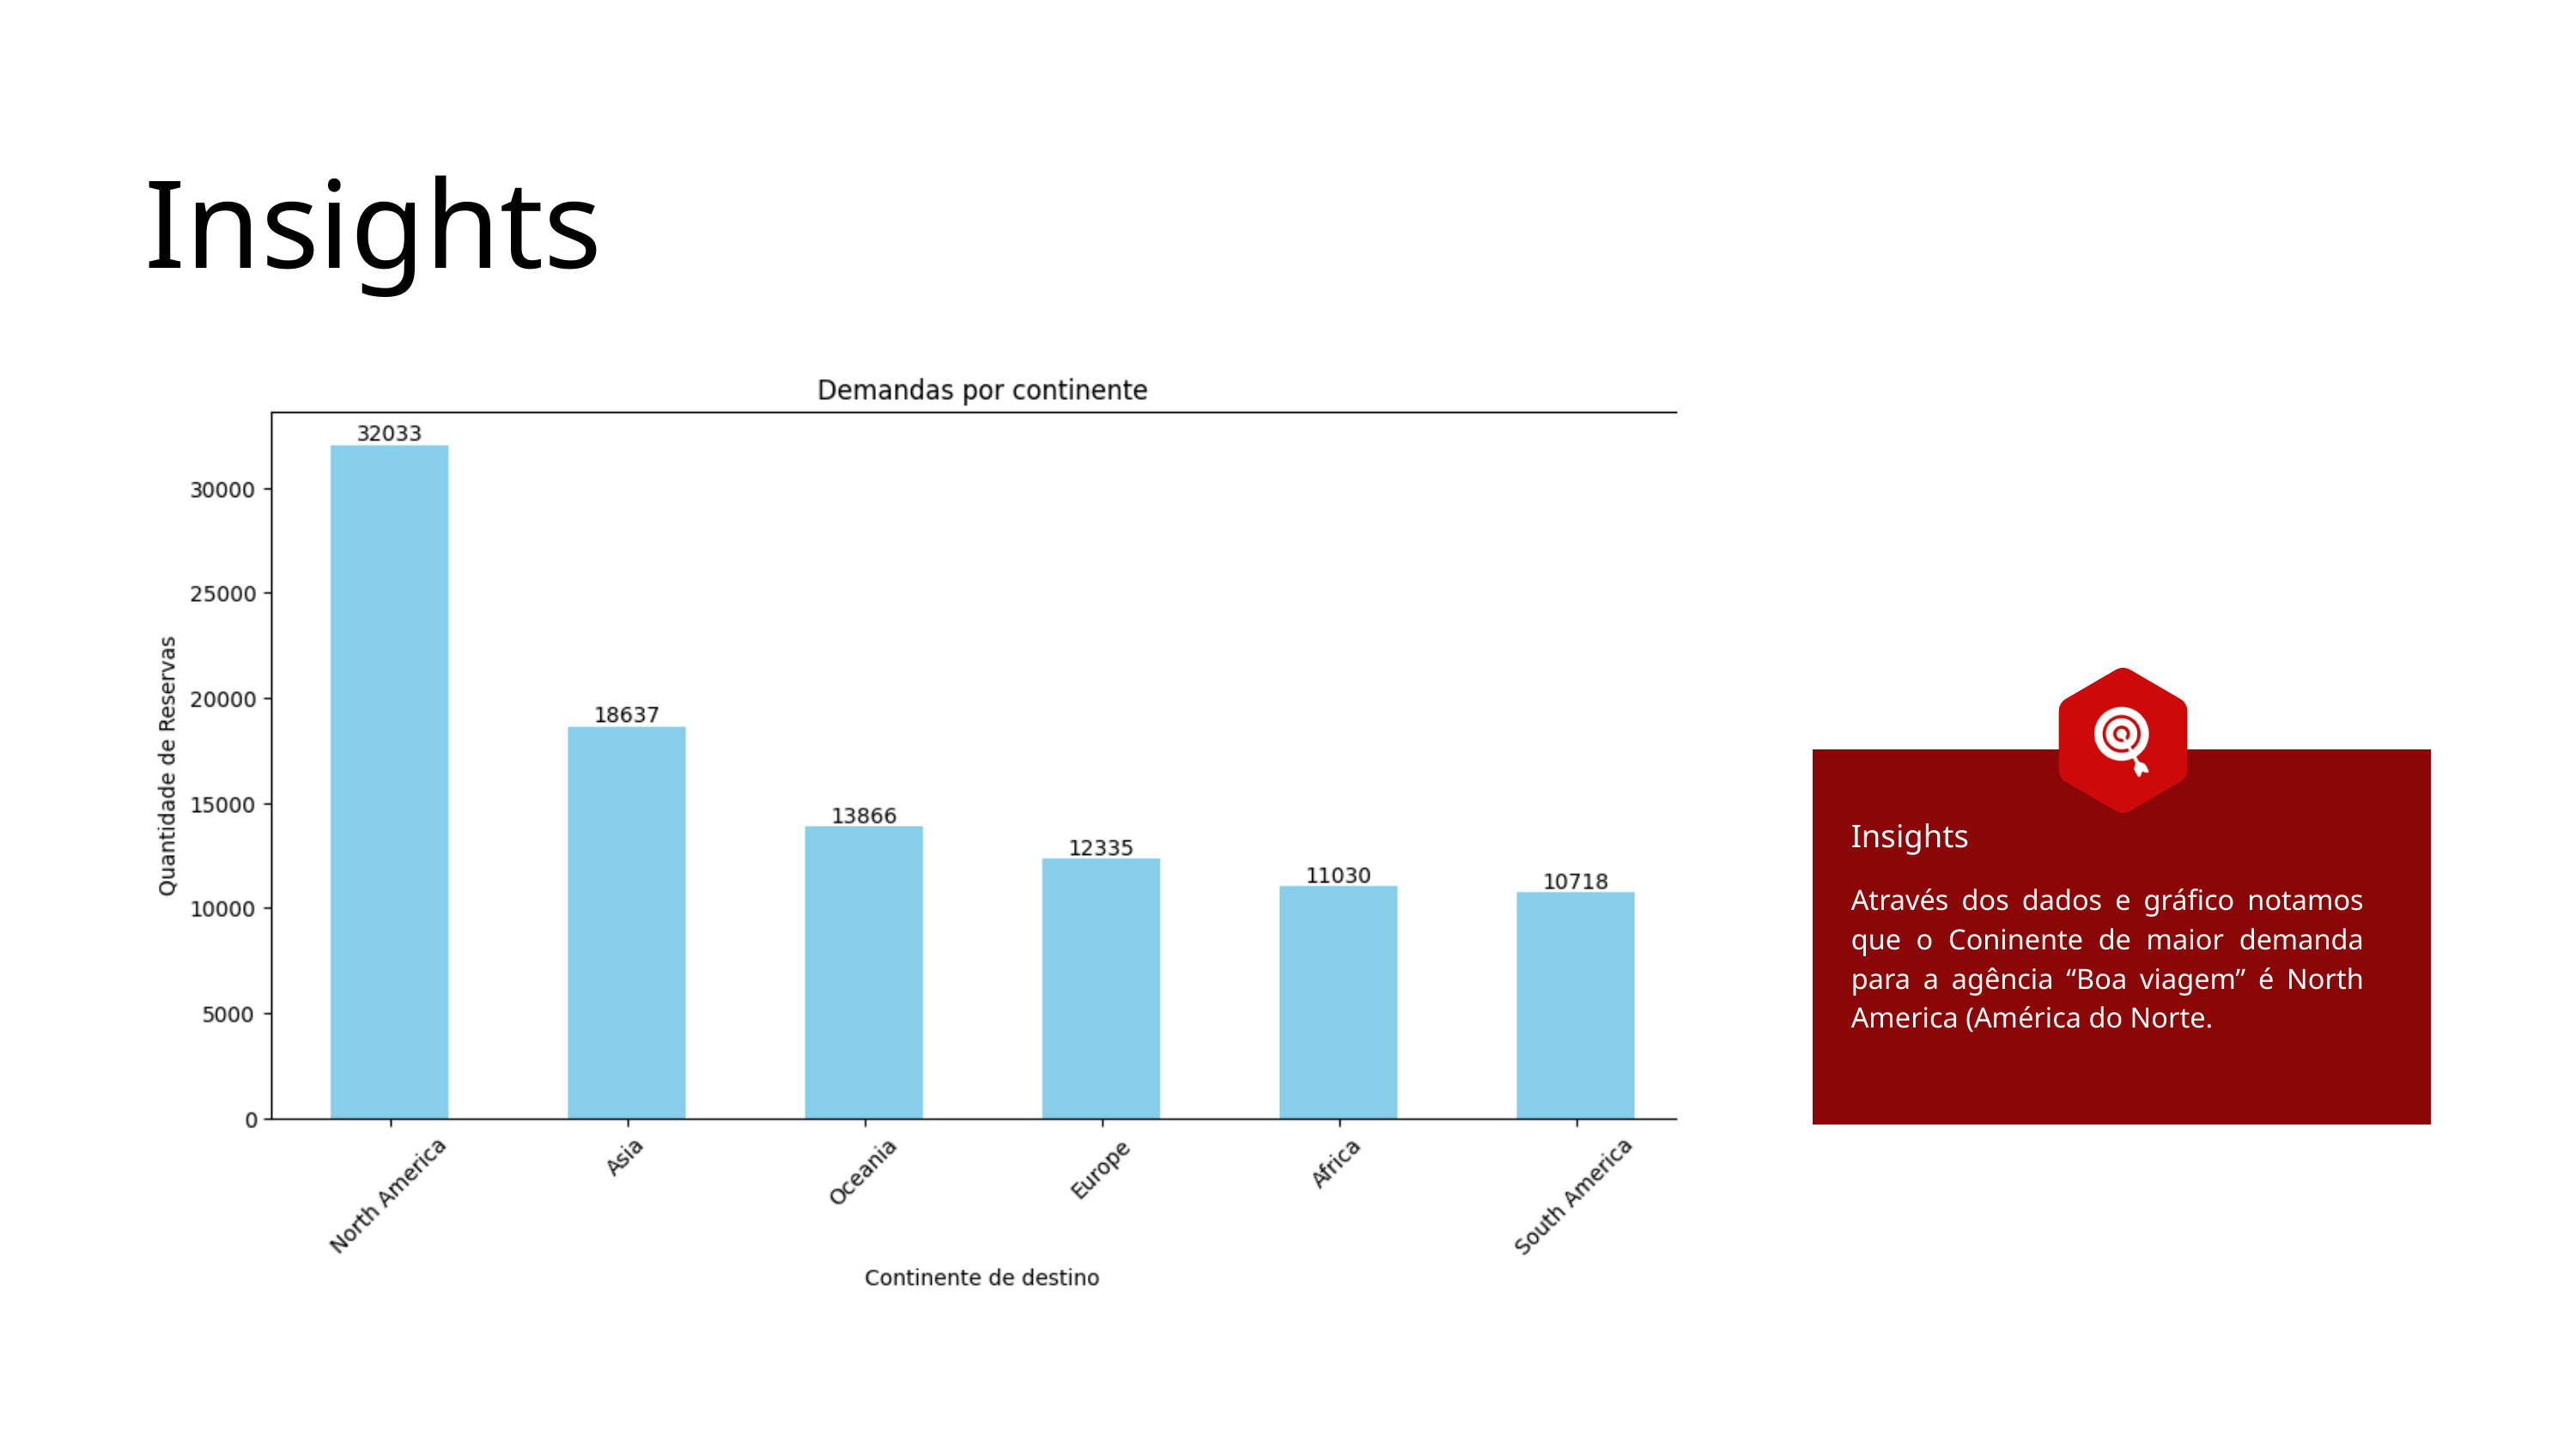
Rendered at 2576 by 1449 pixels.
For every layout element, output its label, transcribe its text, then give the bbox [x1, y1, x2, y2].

text_box [144, 363, 1678, 1304]
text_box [1813, 665, 2432, 1125]
text_box Insights [144, 139, 1669, 293]
